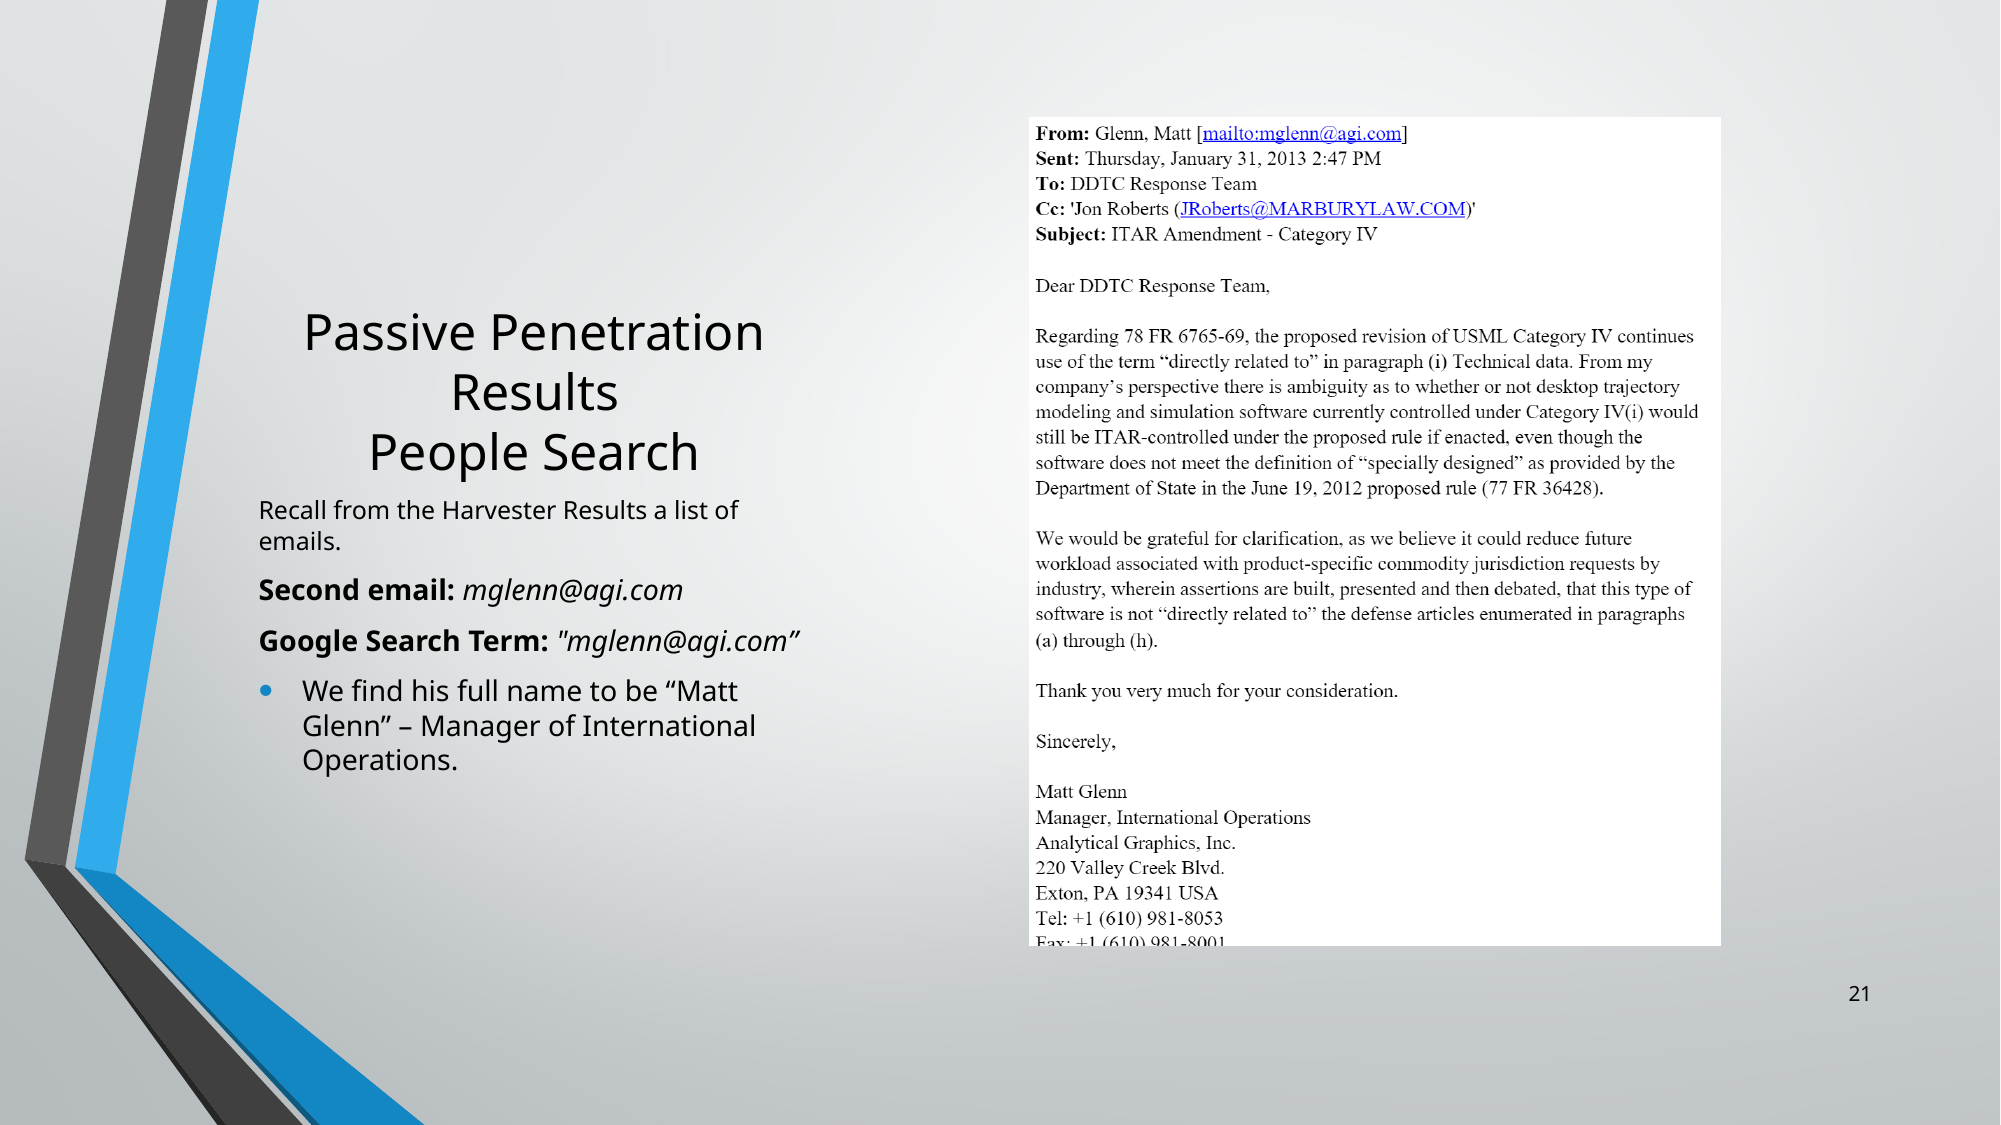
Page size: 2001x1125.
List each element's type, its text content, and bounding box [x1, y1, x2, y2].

slide_number 21 [1796, 965, 1887, 1025]
list Recall from the Harvester Results a list of emails. Second email: mglenn@agi.com Google Search Term: "mglenn@agi.com” We find his full name to be “Matt Glenn” – Manager of International Operations. [243, 487, 826, 788]
title Passive Penetration Results People Search [243, 262, 826, 487]
picture [1029, 116, 1721, 946]
